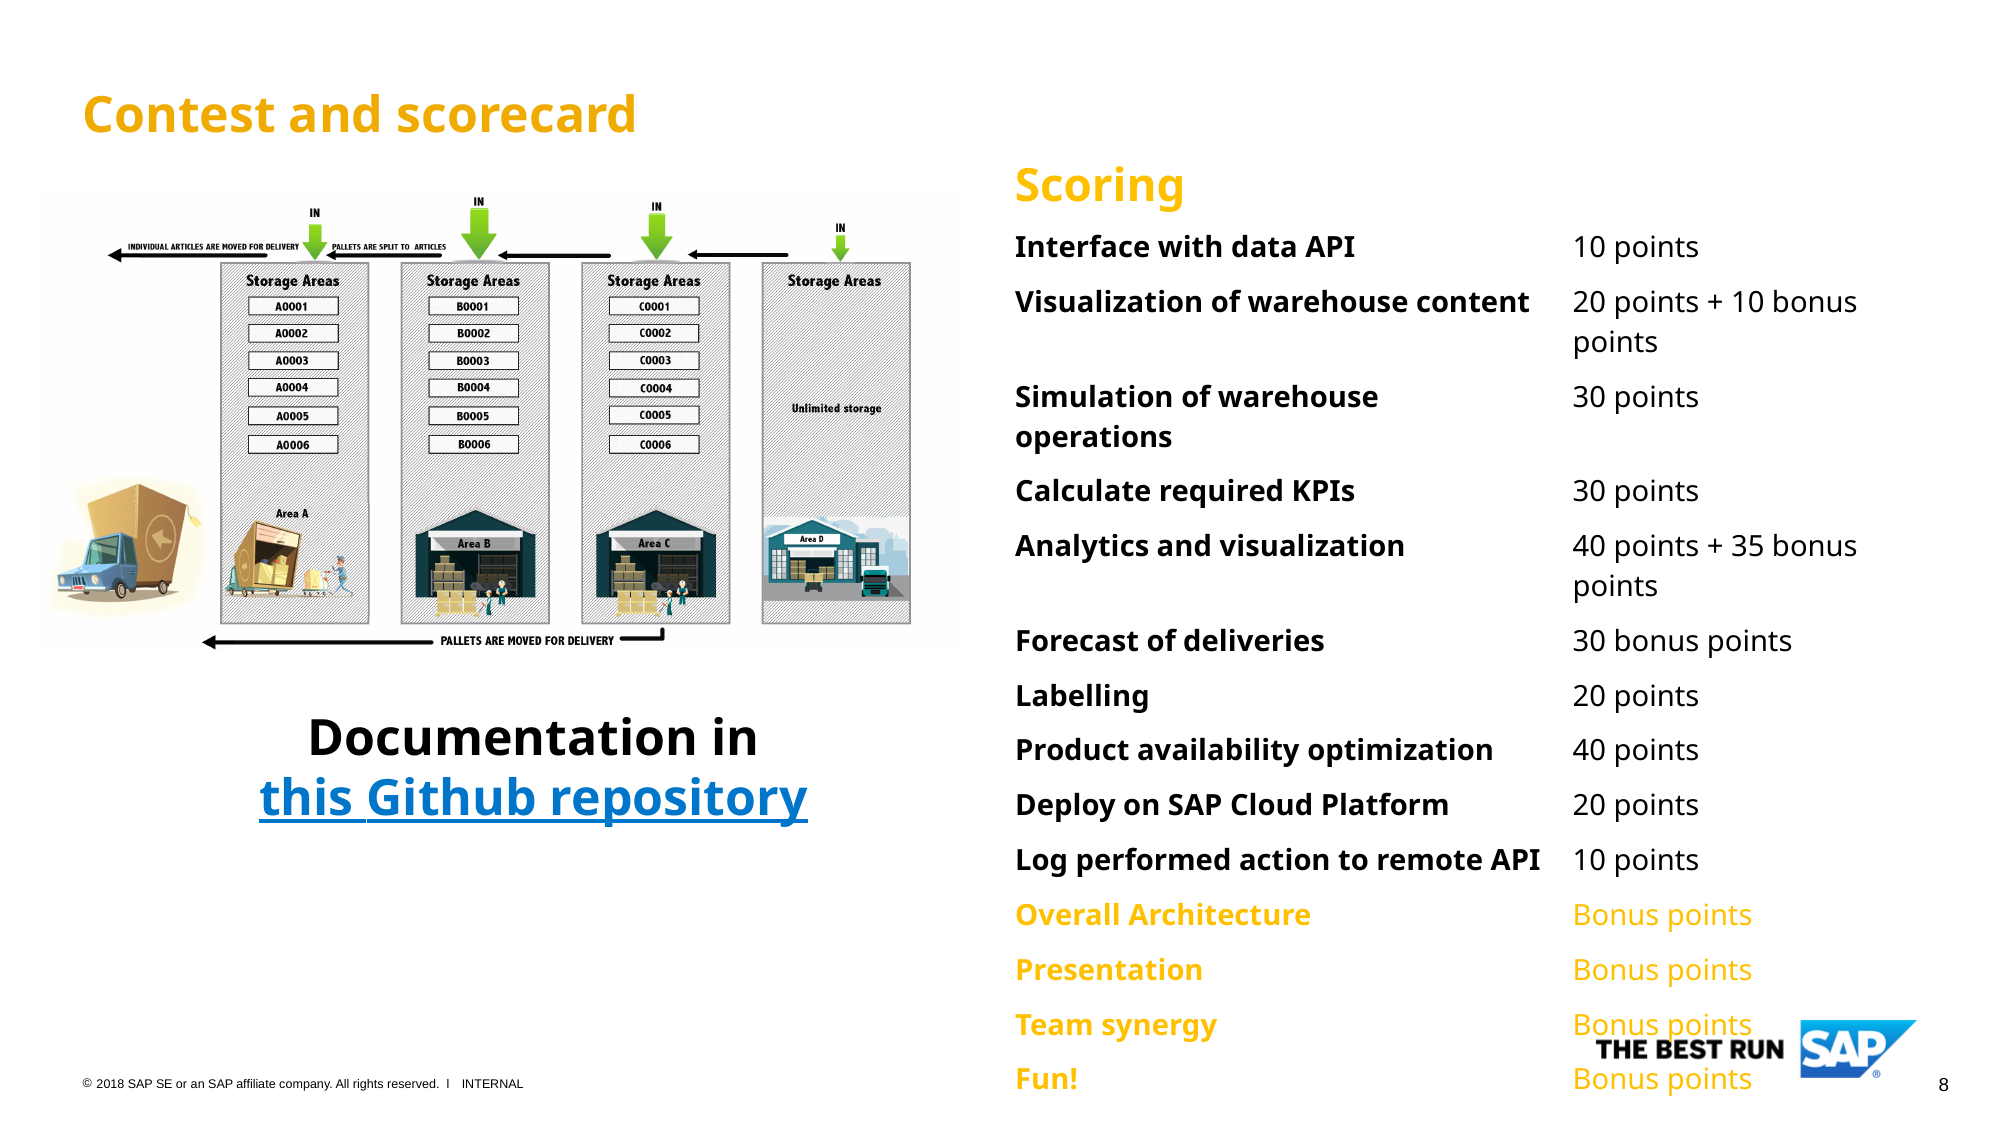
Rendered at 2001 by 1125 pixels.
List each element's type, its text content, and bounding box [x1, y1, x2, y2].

table_cell 20 points [1558, 667, 1963, 722]
table_cell Bonus points [1558, 996, 1963, 1051]
table_cell Bonus points [1558, 887, 1963, 942]
table_cell Analytics and visualization [1000, 518, 1558, 612]
table_cell Overall Architecture [1000, 887, 1558, 942]
text_box Scoring [1000, 148, 1322, 219]
table_cell 30 points [1558, 463, 1963, 518]
table_cell 40 points [1558, 722, 1963, 777]
table_cell Fun! [1000, 1051, 1558, 1106]
table_header Interface with data API [1000, 219, 1558, 274]
table_cell 10 points [1558, 832, 1963, 887]
table_cell 30 bonus points [1558, 612, 1963, 667]
table_cell Deploy on SAP Cloud Platform [1000, 777, 1558, 832]
table_cell 40 points + 35 bonus points [1558, 518, 1963, 612]
table_cell Presentation [1000, 942, 1558, 996]
title Contest and scorecard [82, 82, 1918, 144]
picture [36, 188, 963, 653]
table_cell Log performed action to remote API [1000, 832, 1558, 887]
table_cell Bonus points [1558, 1051, 1963, 1106]
table_cell Forecast of deliveries [1000, 612, 1558, 667]
table_cell 20 points + 10 bonus points [1558, 274, 1963, 369]
table_cell Team synergy [1000, 996, 1558, 1051]
table_cell Bonus points [1558, 942, 1963, 996]
text_box Documentation in this Github repository [244, 697, 823, 841]
table_cell Simulation of warehouse operations [1000, 369, 1558, 463]
table_cell 30 points [1558, 369, 1963, 463]
table_header 10 points [1558, 219, 1963, 274]
table_cell Product availability optimization [1000, 722, 1558, 777]
table_cell Labelling [1000, 667, 1558, 722]
table_cell Calculate required KPIs [1000, 463, 1558, 518]
table_cell 20 points [1558, 777, 1963, 832]
table_cell Visualization of warehouse content [1000, 274, 1558, 369]
